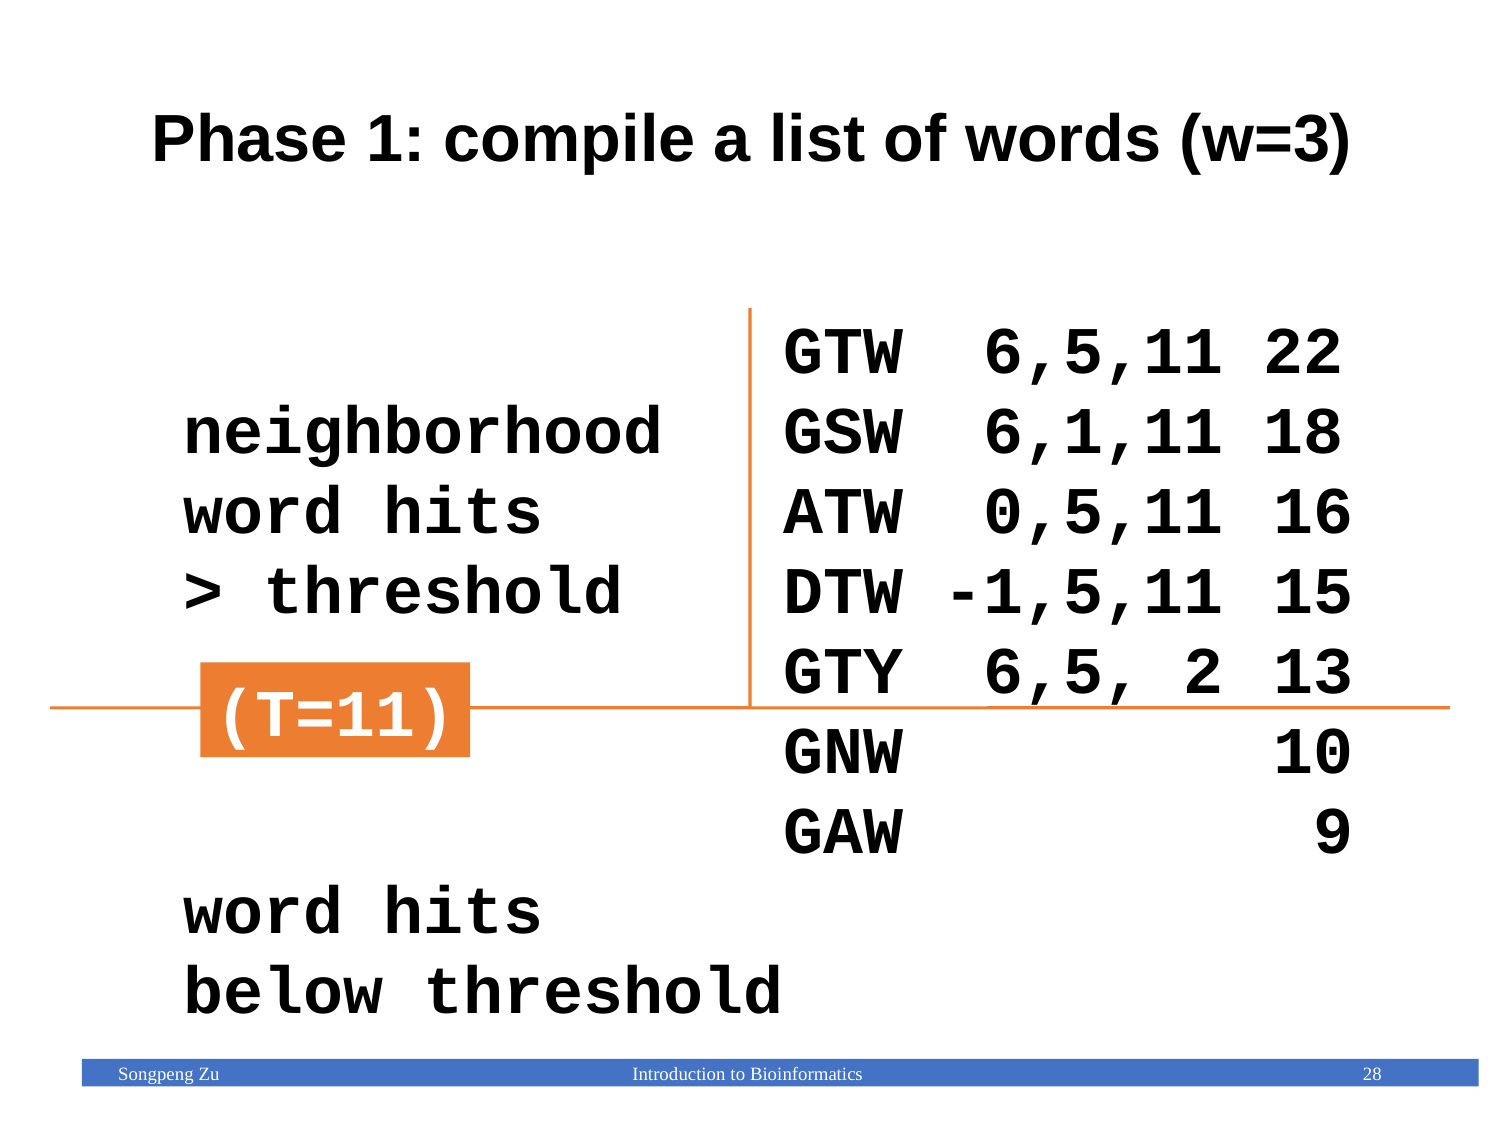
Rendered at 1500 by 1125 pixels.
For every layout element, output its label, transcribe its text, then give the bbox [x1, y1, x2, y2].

text_box [748, 307, 752, 708]
text_box [471, 706, 751, 710]
text_box [751, 706, 1450, 710]
text_box [49, 706, 200, 710]
slide_number Songpeng Zu [103, 1042, 441, 1103]
footer Introduction to Bioinformatics [496, 1042, 1004, 1103]
text_box (T=11) [200, 662, 471, 758]
text_box GTW 6,5,11 22 neighborhood GSW 6,1,11 18 word hits ATW 0,5,11 16 > threshold DTW -1,5,11 15 GTY 6,5, 2 13 GNW 10 GAW 9 word hits below threshold [168, 299, 1399, 706]
text_box Phase 1: compile a list of words (w=3) [136, 87, 1369, 183]
slide_number 28 [1059, 1042, 1397, 1103]
text_box GTW 6,5,11 22 neighborhood GSW 6,1,11 18 word hits ATW 0,5,11 16 > threshold DTW -1,5,11 15 GTY 6,5, 2 13 GNW 10 GAW 9 word hits below threshold [168, 710, 1399, 1035]
